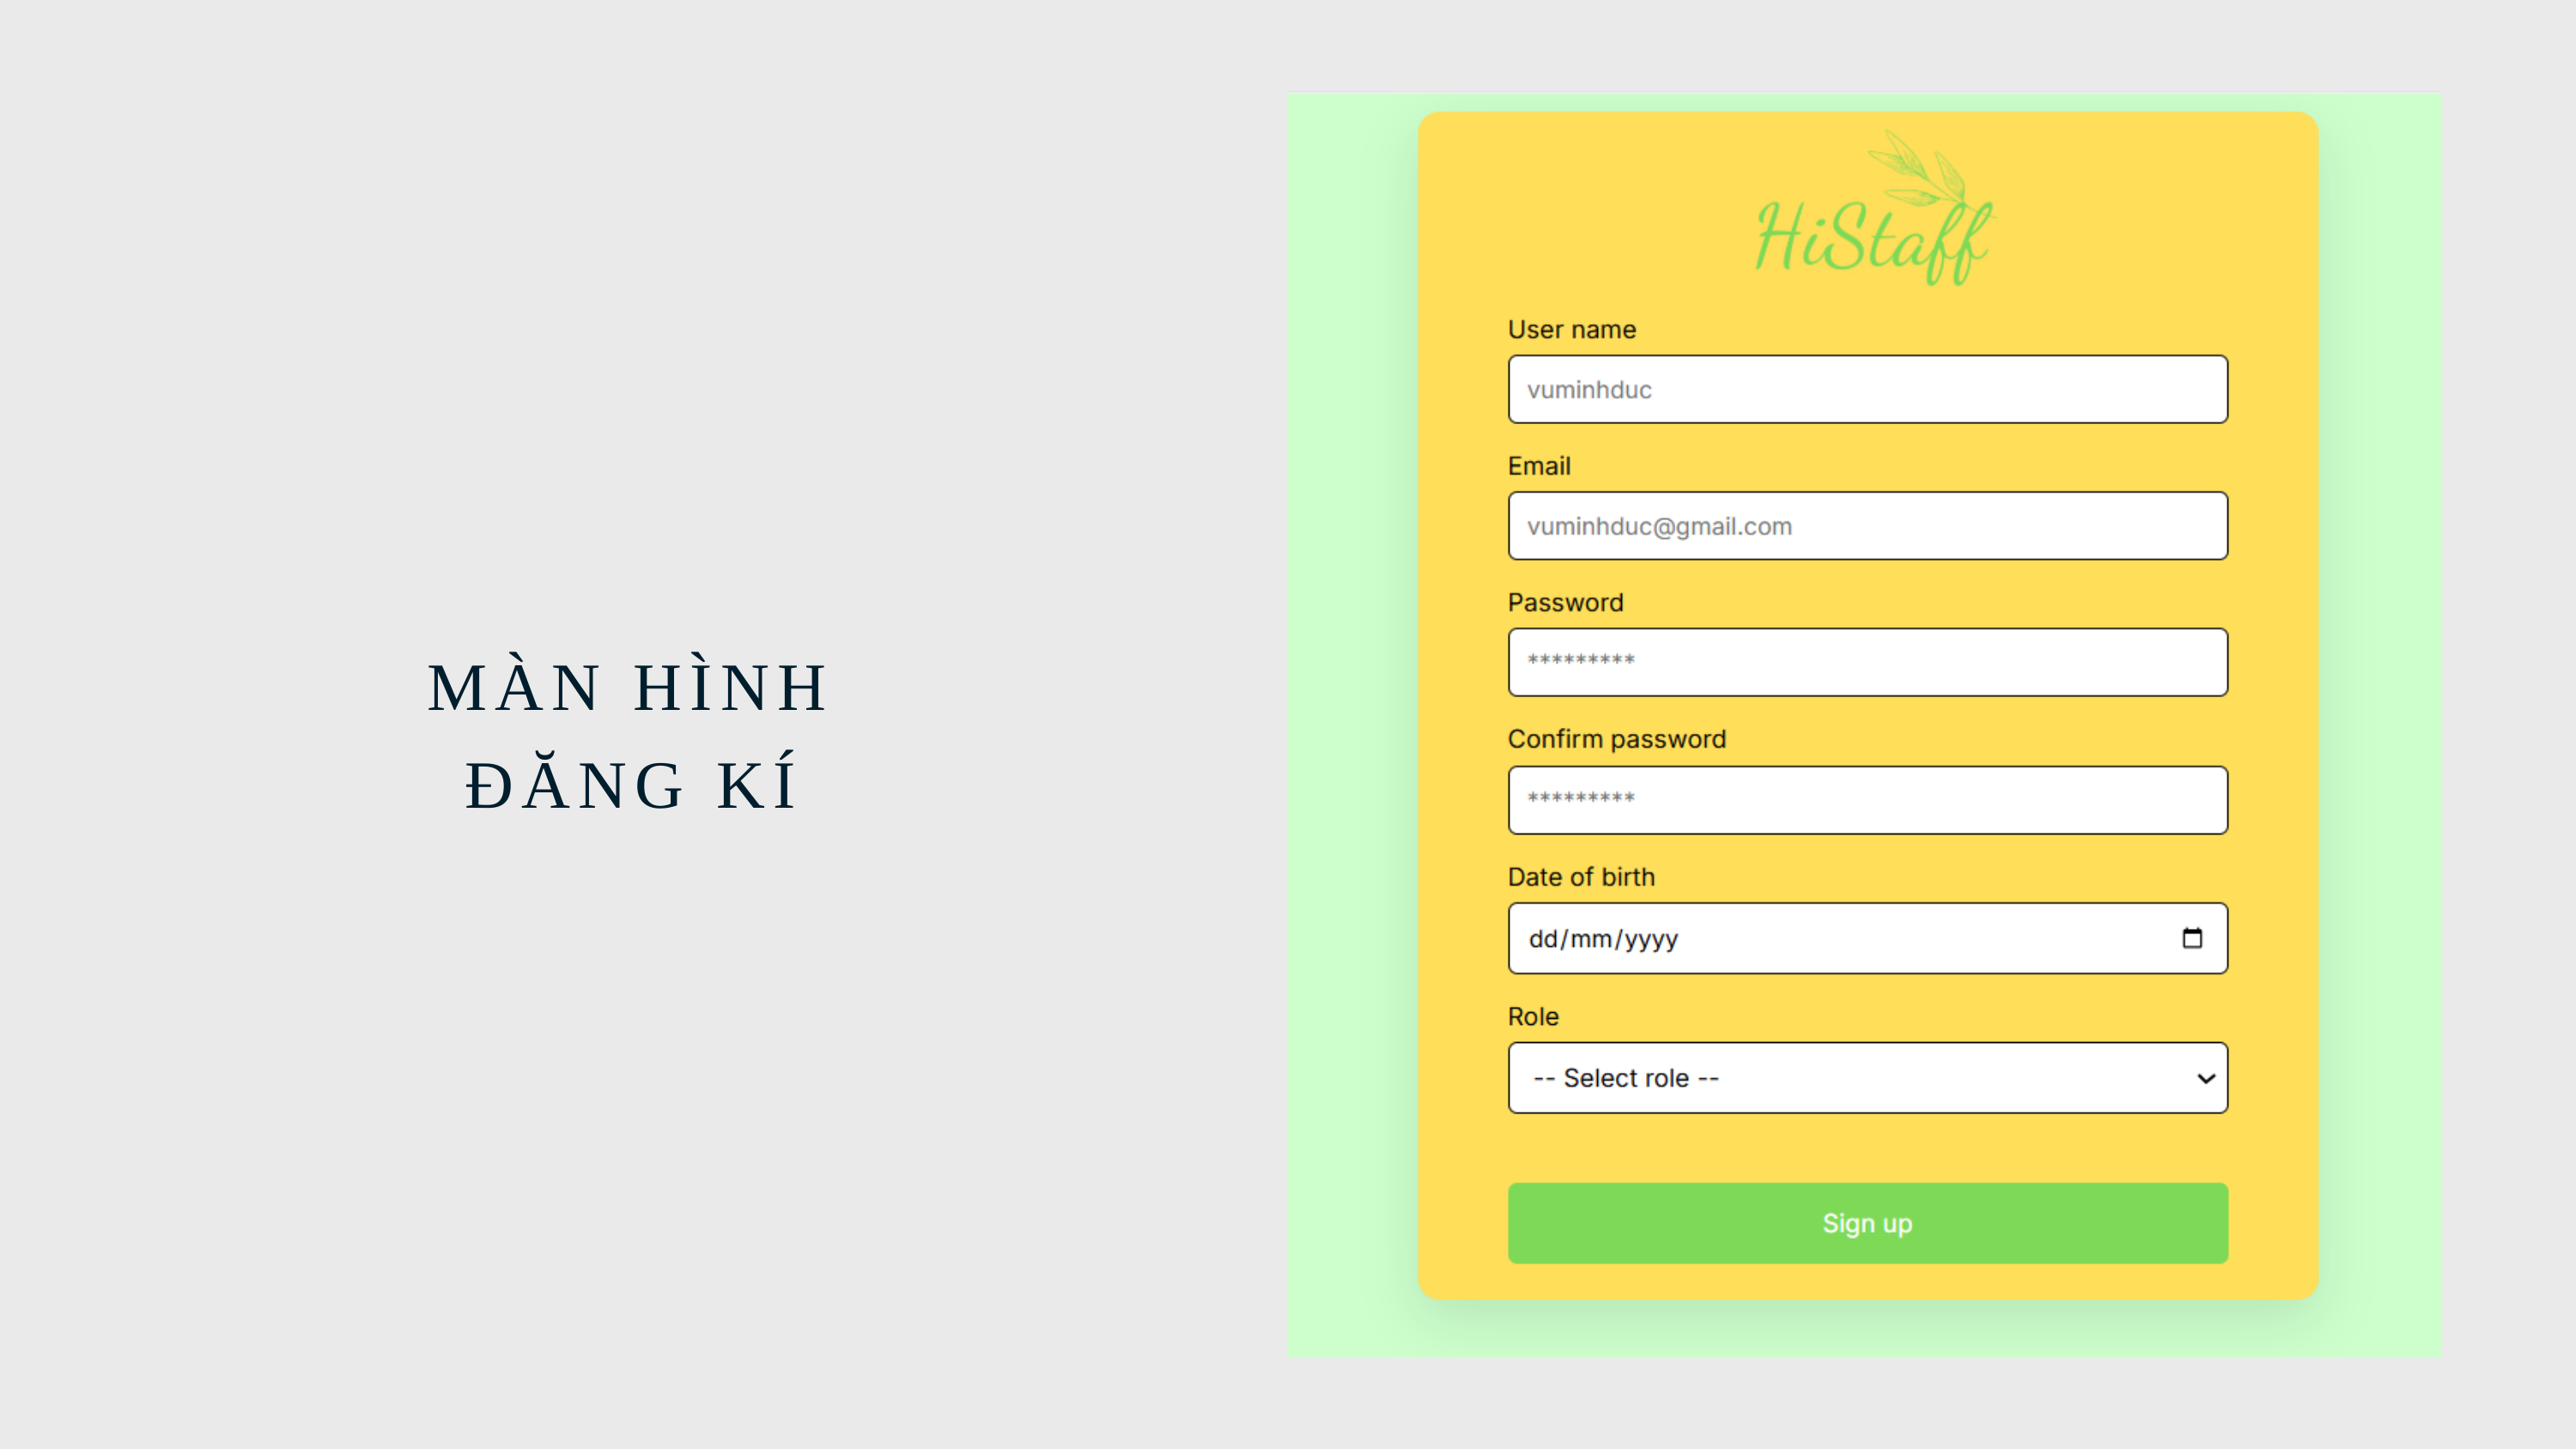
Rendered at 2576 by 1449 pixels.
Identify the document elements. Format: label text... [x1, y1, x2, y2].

text_box Màn hình đăng kí [331, 617, 929, 832]
picture [1287, 91, 2442, 1358]
